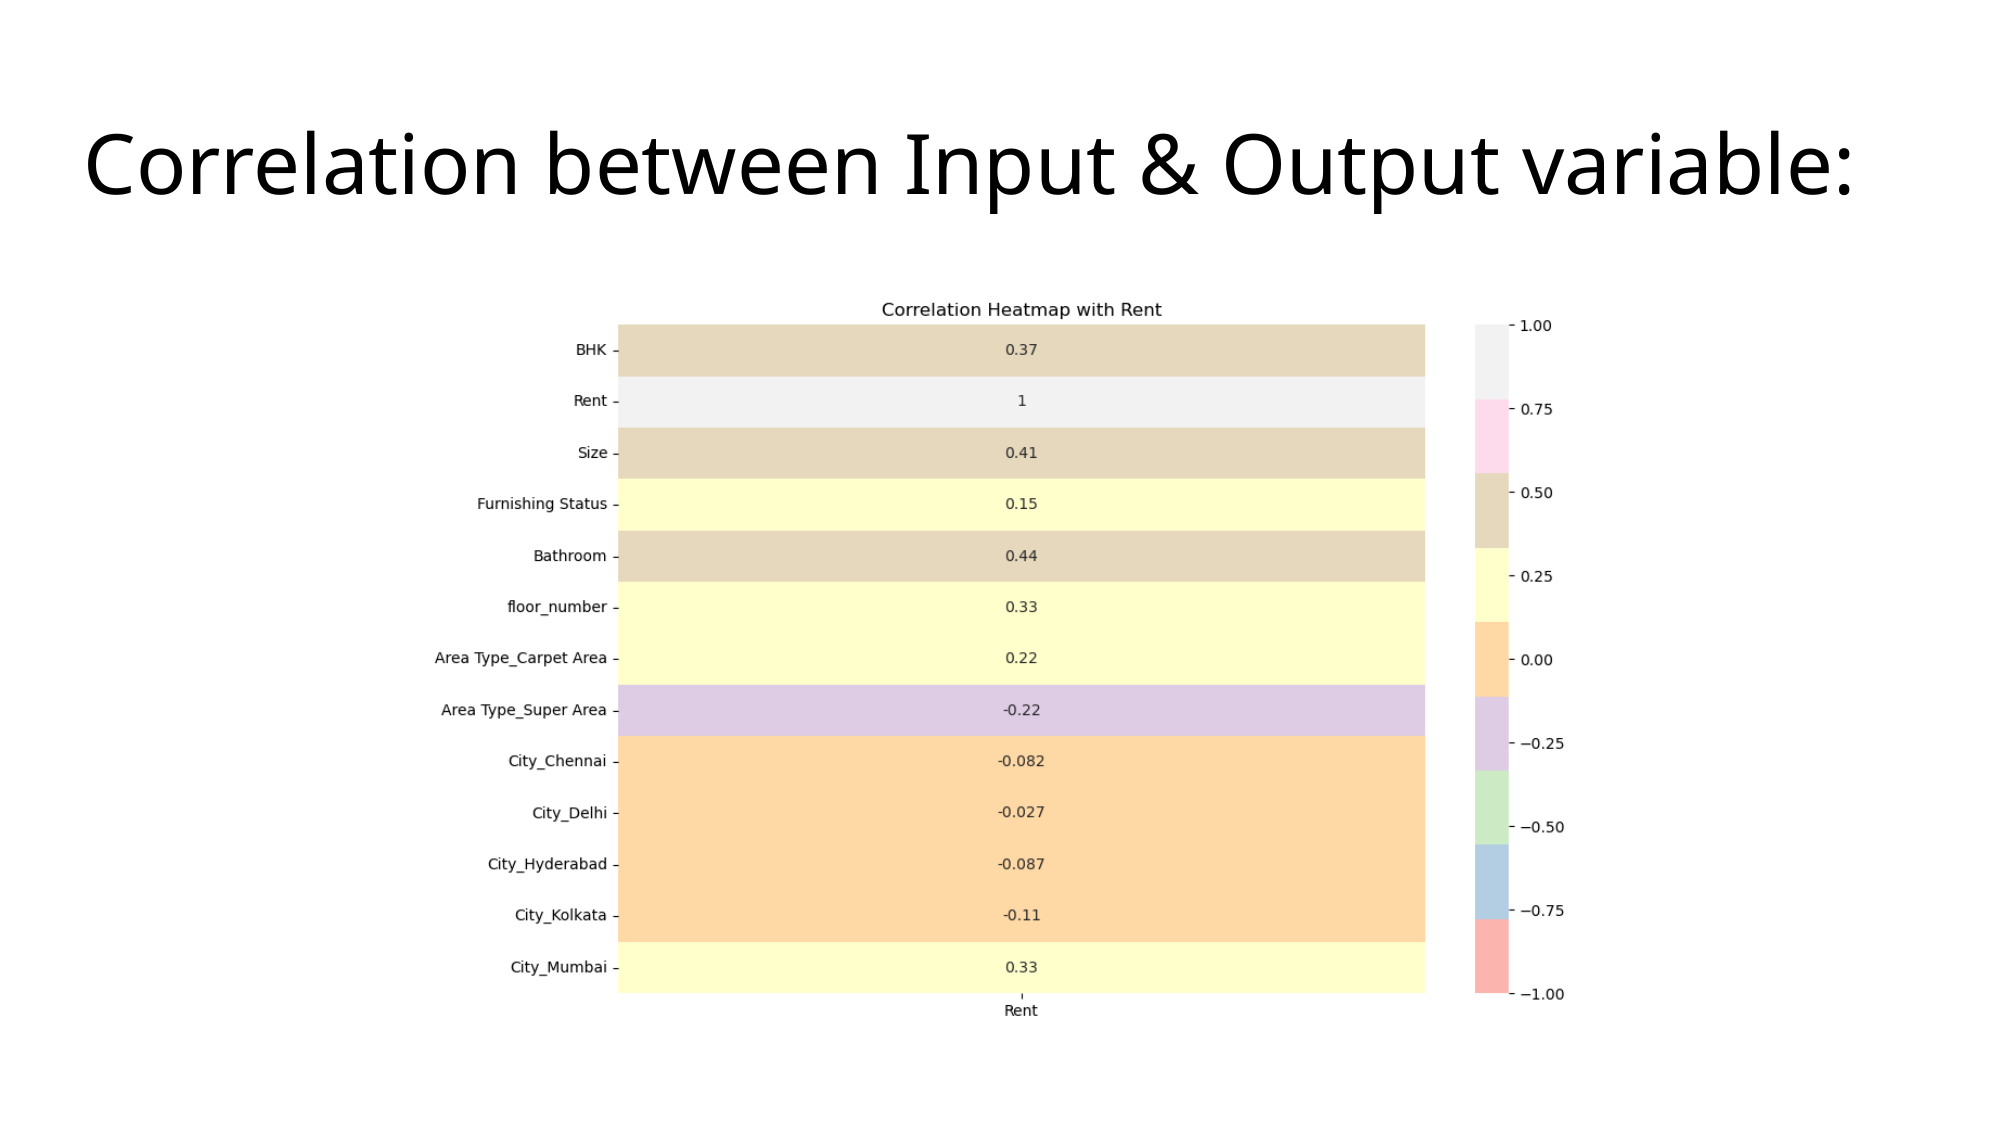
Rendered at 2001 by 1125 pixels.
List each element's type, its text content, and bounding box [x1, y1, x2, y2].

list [424, 292, 1576, 1030]
title Correlation between Input & Output variable: [69, 52, 1931, 270]
